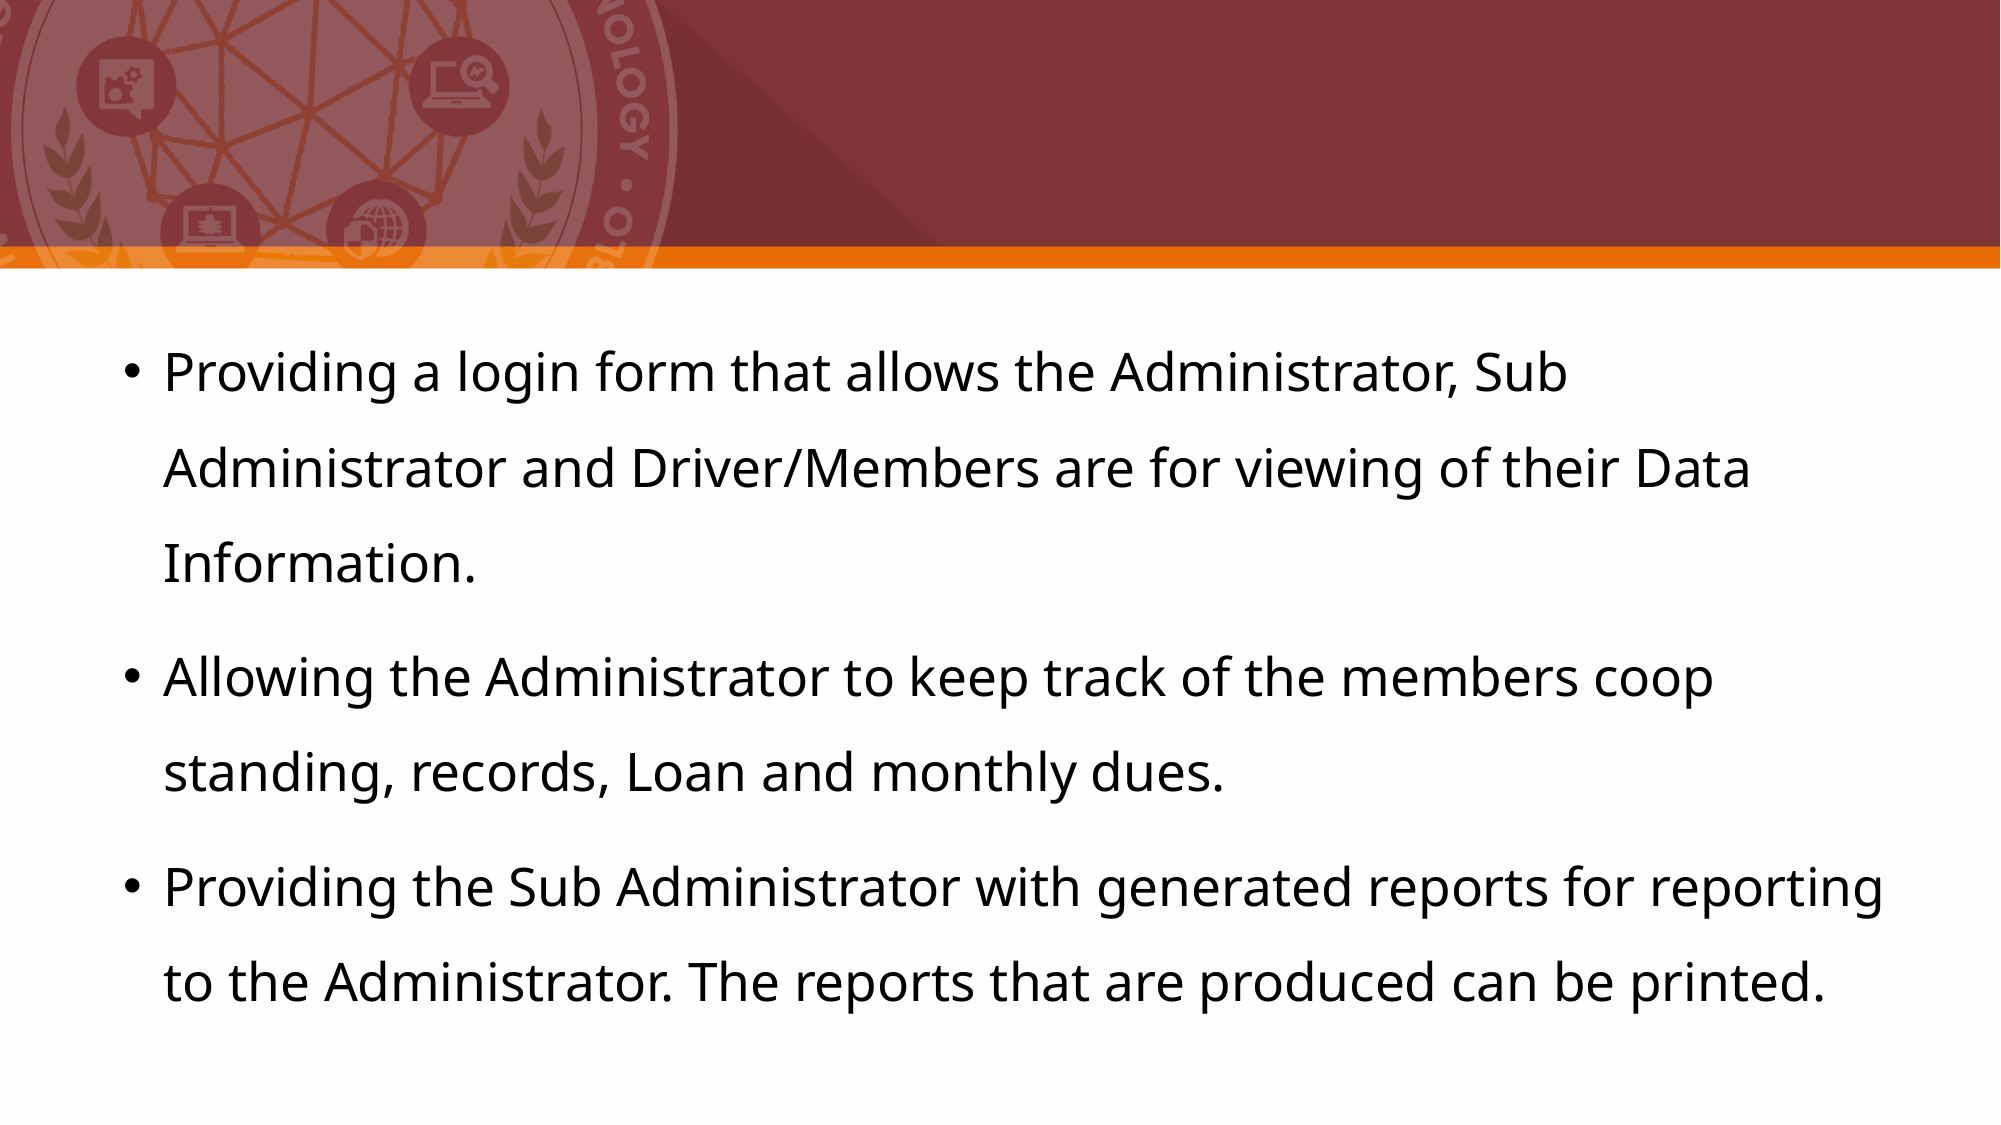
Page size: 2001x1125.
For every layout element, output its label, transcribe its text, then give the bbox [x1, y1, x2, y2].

list Providing a login form that allows the Administrator, Sub Administrator and Driver/Members are for viewing of their Data Information. Allowing the Administrator to keep track of the members coop standing, records, Loan and monthly dues. Providing the Sub Administrator with generated reports for reporting to the Administrator. The reports that are produced can be printed. [108, 299, 1907, 1039]
picture [0, 0, 2001, 1125]
